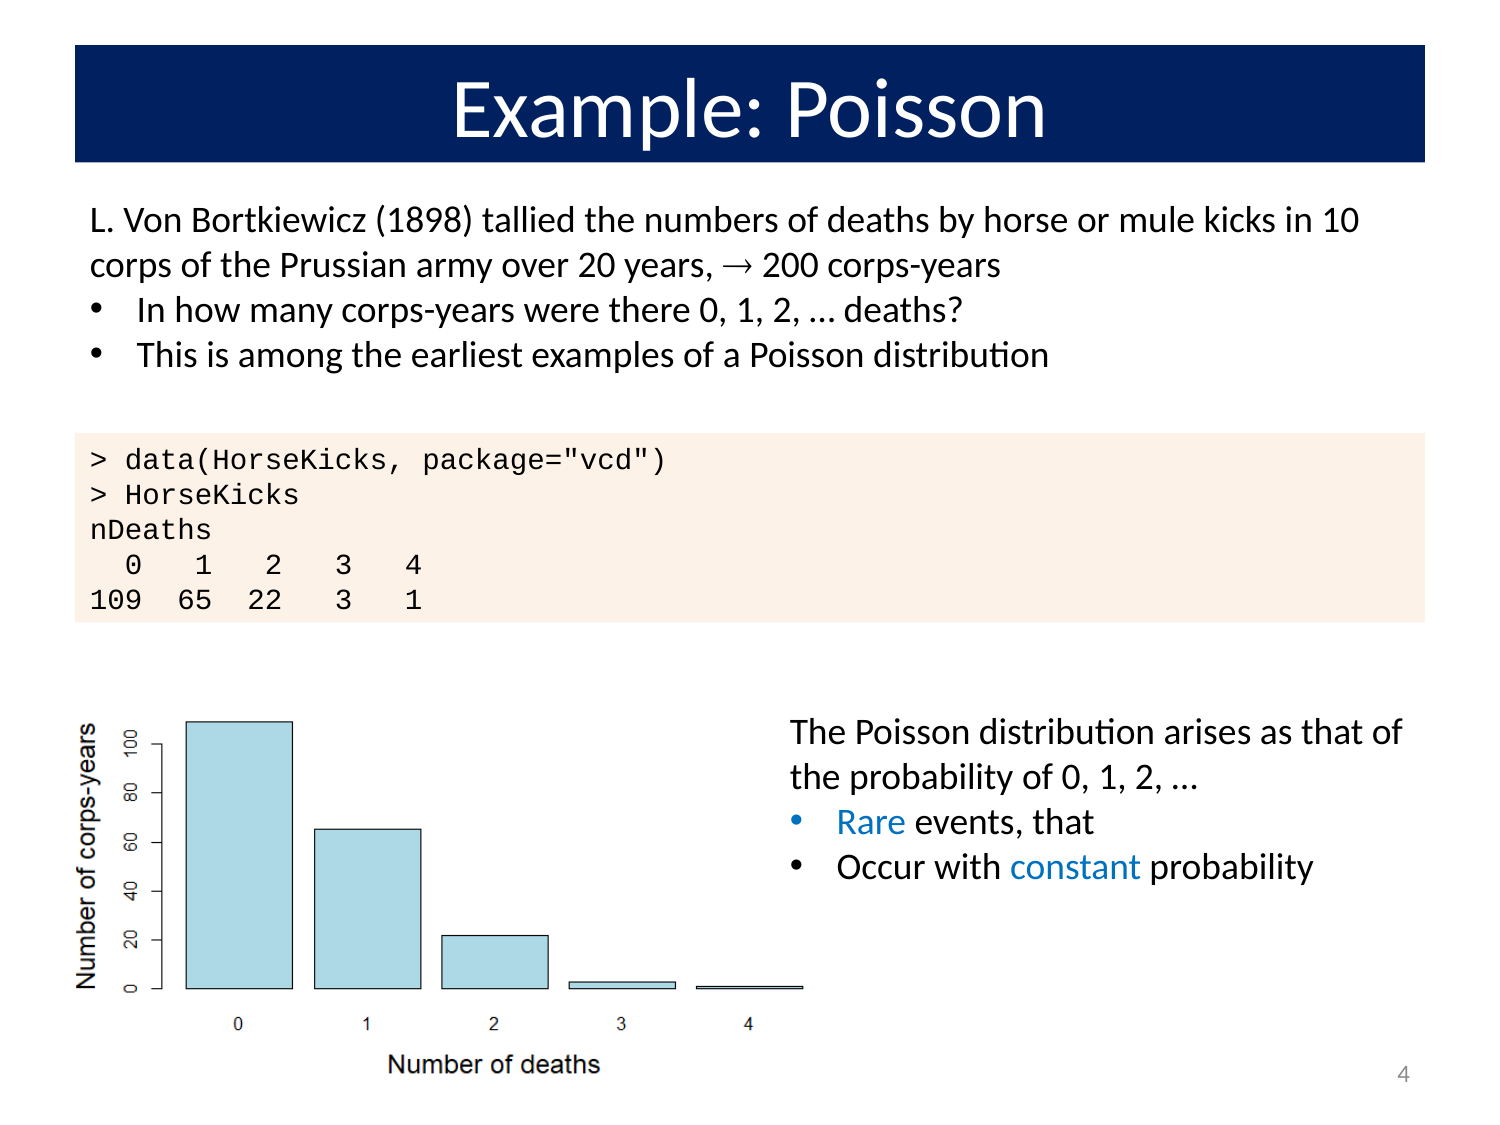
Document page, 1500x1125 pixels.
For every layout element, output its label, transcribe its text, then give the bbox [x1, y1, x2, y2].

text_box > data(HorseKicks, package="vcd") > HorseKicks nDeaths 0 1 2 3 4 109 65 22 3 1 [74, 432, 1425, 623]
text_box The Poisson distribution arises as that of the probability of 0, 1, 2, … Rare events, that Occur with constant probability [876, 699, 1425, 895]
picture [74, 635, 872, 1101]
text_box L. Von Bortkiewicz (1898) tallied the numbers of deaths by horse or mule kicks in 10 corps of the Prussian army over 20 years,  200 corps-years In how many corps-years were there 0, 1, 2, … deaths? This is among the earliest examples of a Poisson distribution [74, 187, 1425, 383]
title Example: Poisson [75, 45, 1425, 163]
slide_number 4 [1074, 1042, 1425, 1103]
